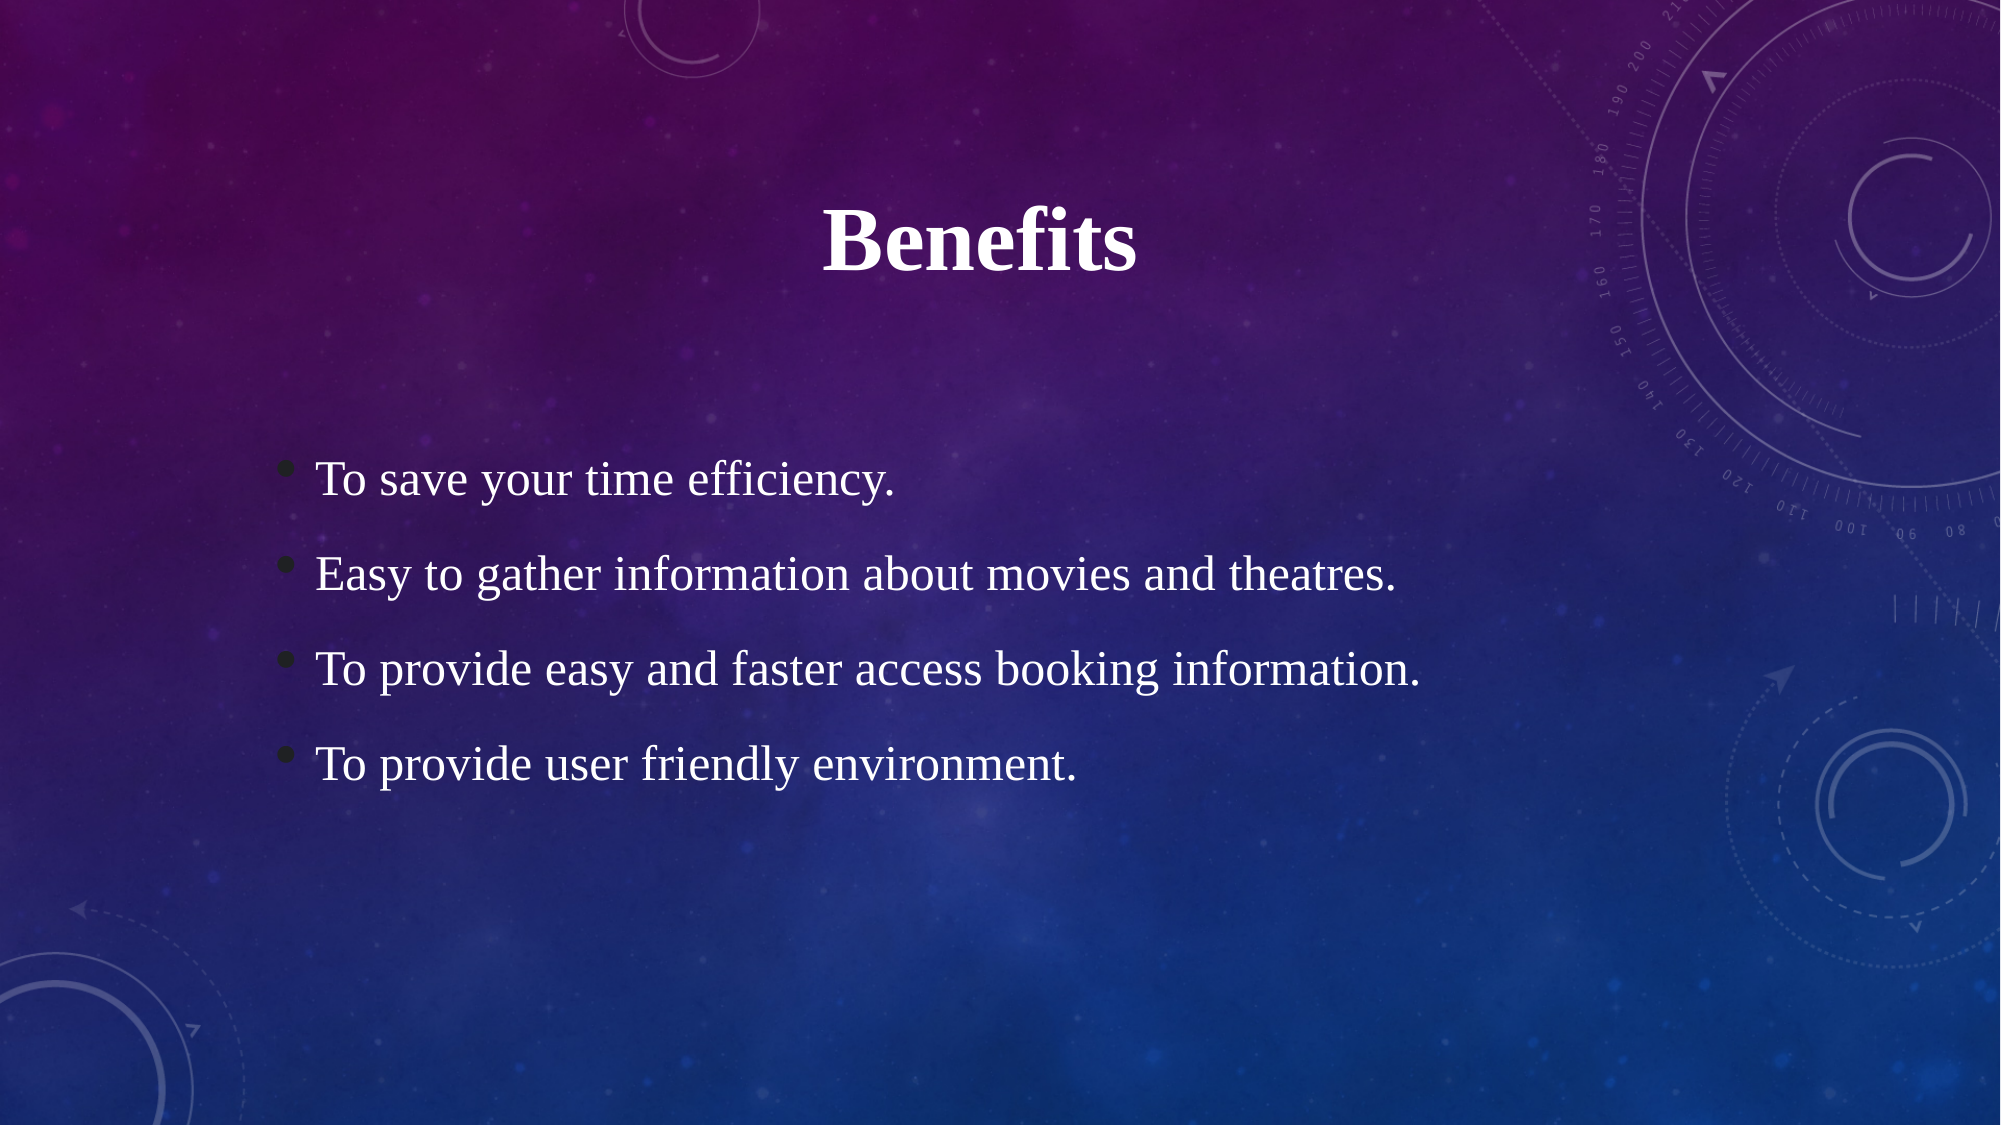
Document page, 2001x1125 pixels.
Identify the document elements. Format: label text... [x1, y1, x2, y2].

list To save your time efficiency. Easy to gather information about movies and theatres. To provide easy and faster access booking information. To provide user friendly environment. [112, 351, 1775, 950]
picture [0, 0, 2001, 1125]
title Benefits [112, 99, 1775, 351]
